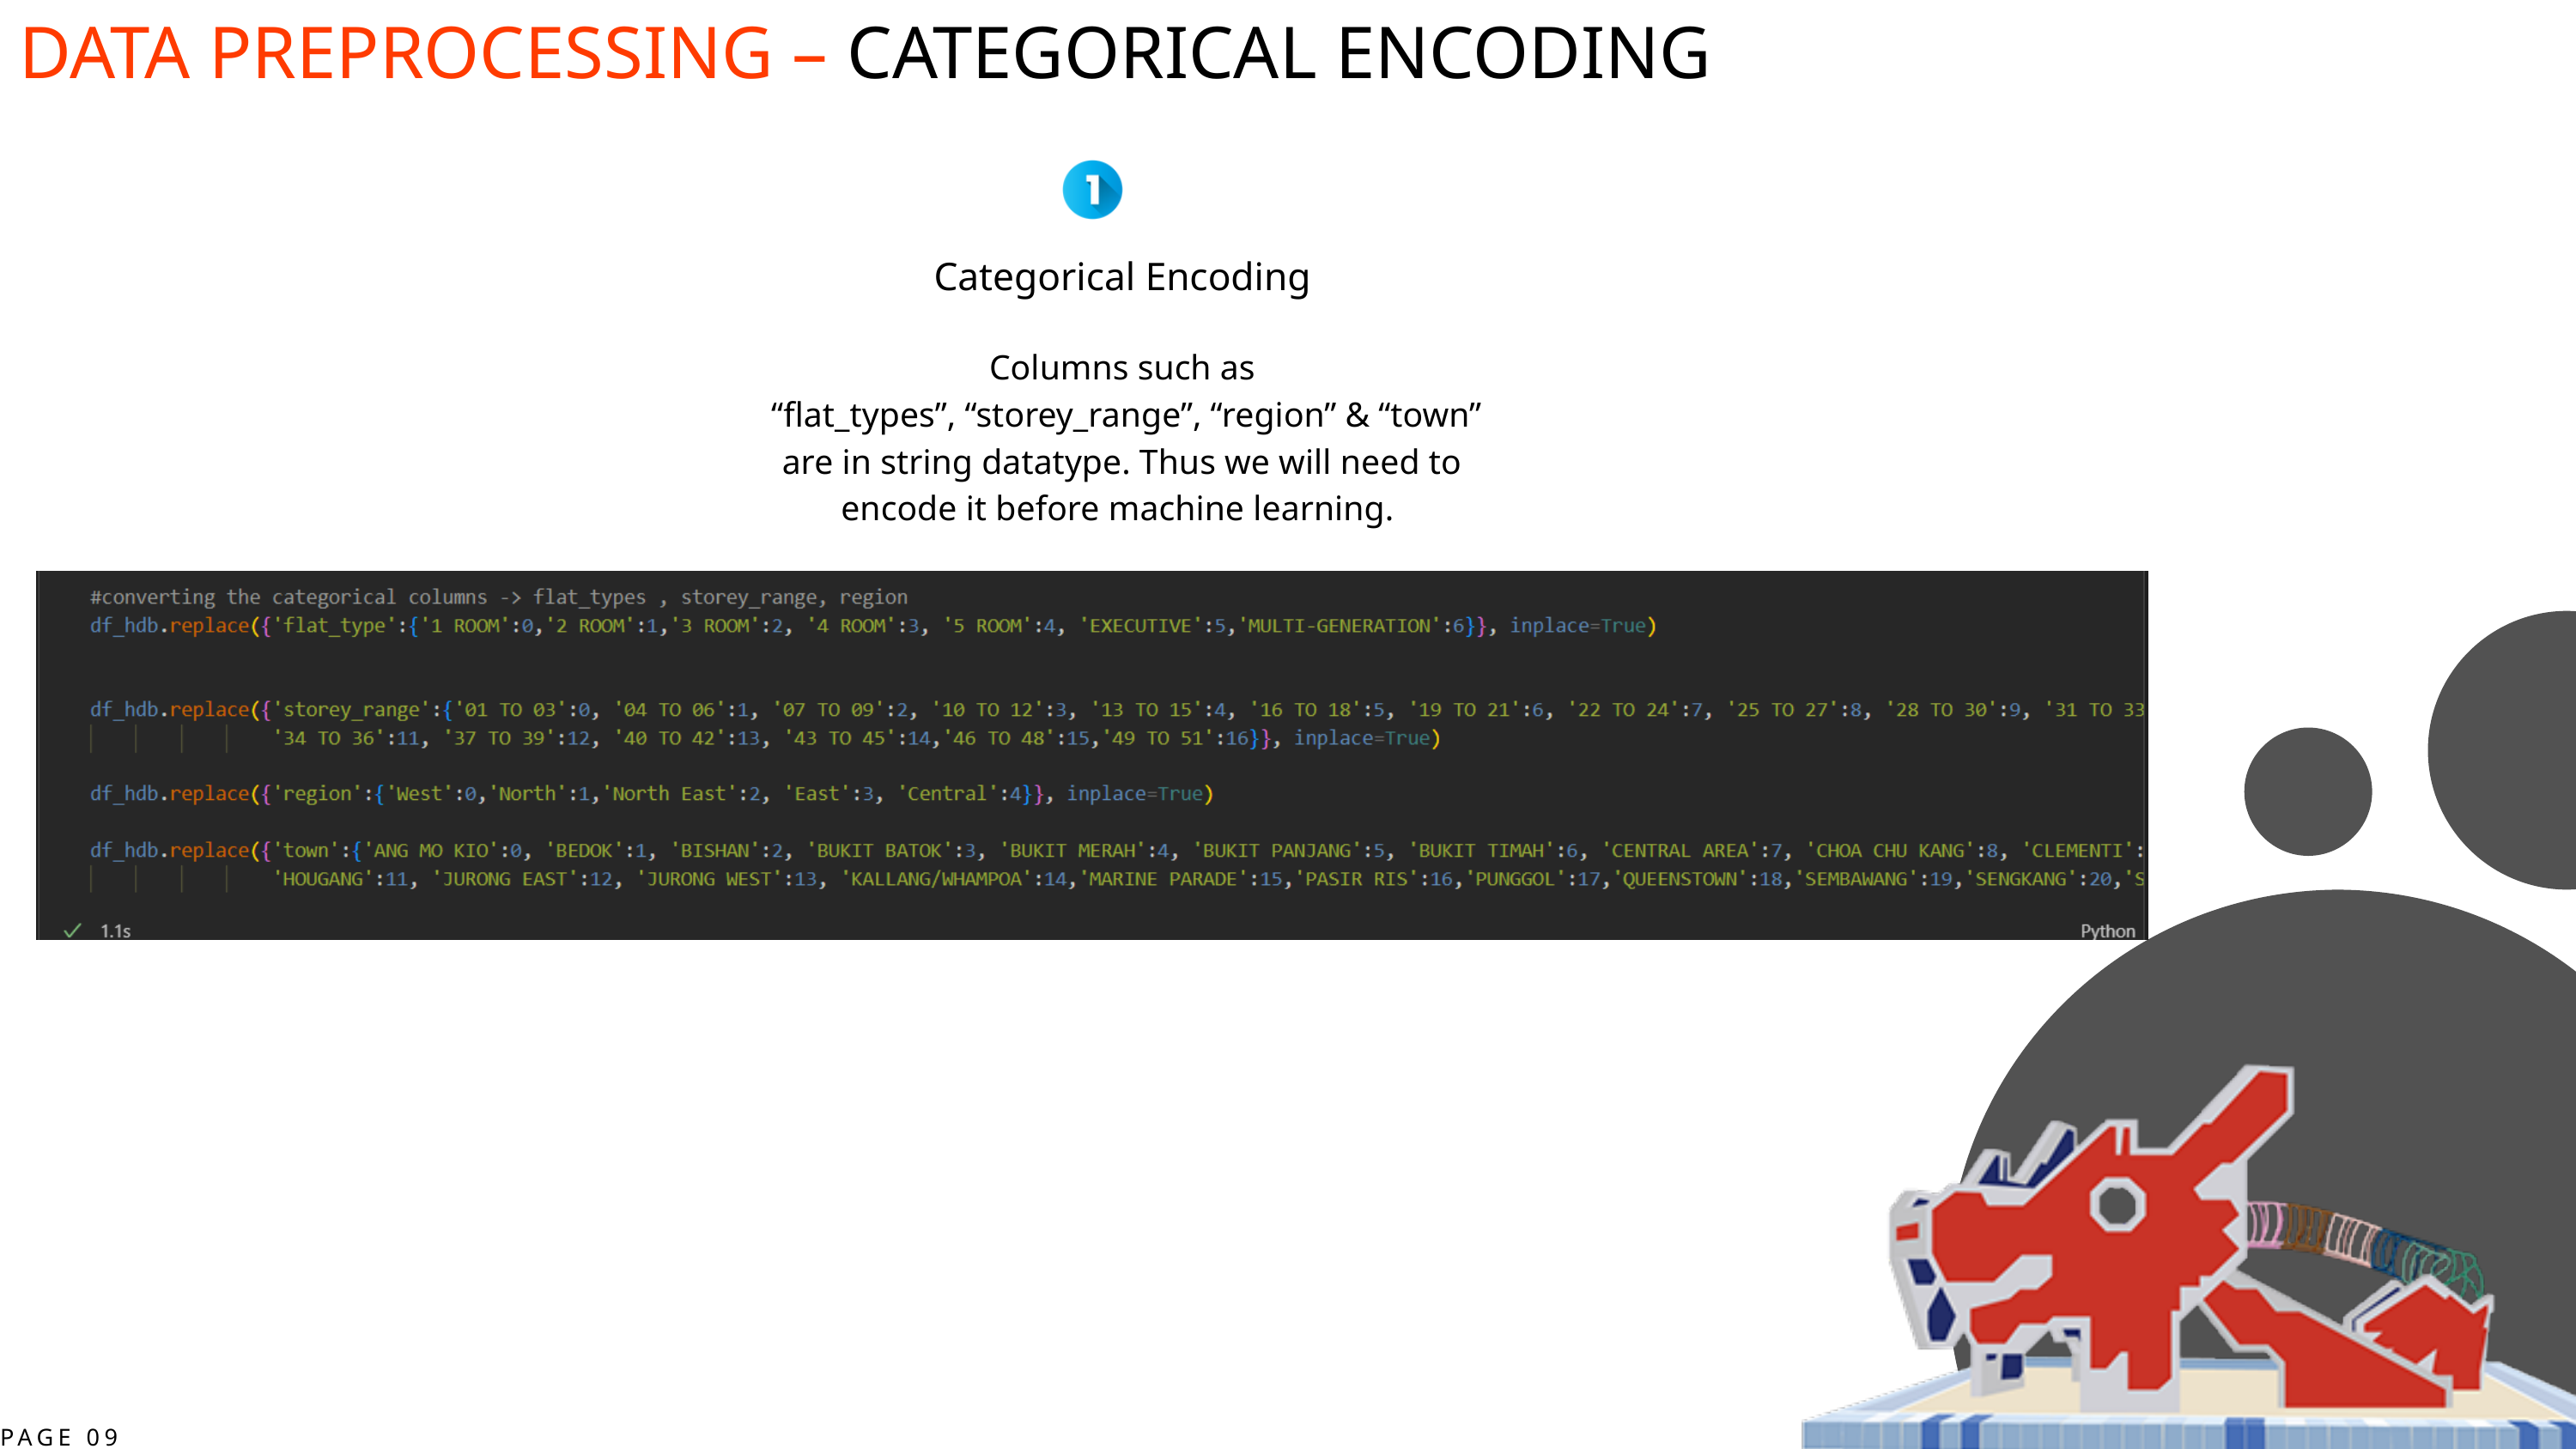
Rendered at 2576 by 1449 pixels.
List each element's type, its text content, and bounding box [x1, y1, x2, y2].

picture [36, 571, 2576, 1449]
text_box DATA PREPROCESSING – CATEGORICAL ENCODING [19, 0, 2576, 94]
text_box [740, 245, 1504, 528]
picture [1086, 175, 1099, 204]
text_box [2427, 610, 2576, 890]
text_box PAGE 09 [0, 1418, 593, 1449]
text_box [2154, 889, 2576, 907]
picture [1062, 160, 1123, 221]
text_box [2244, 727, 2373, 857]
